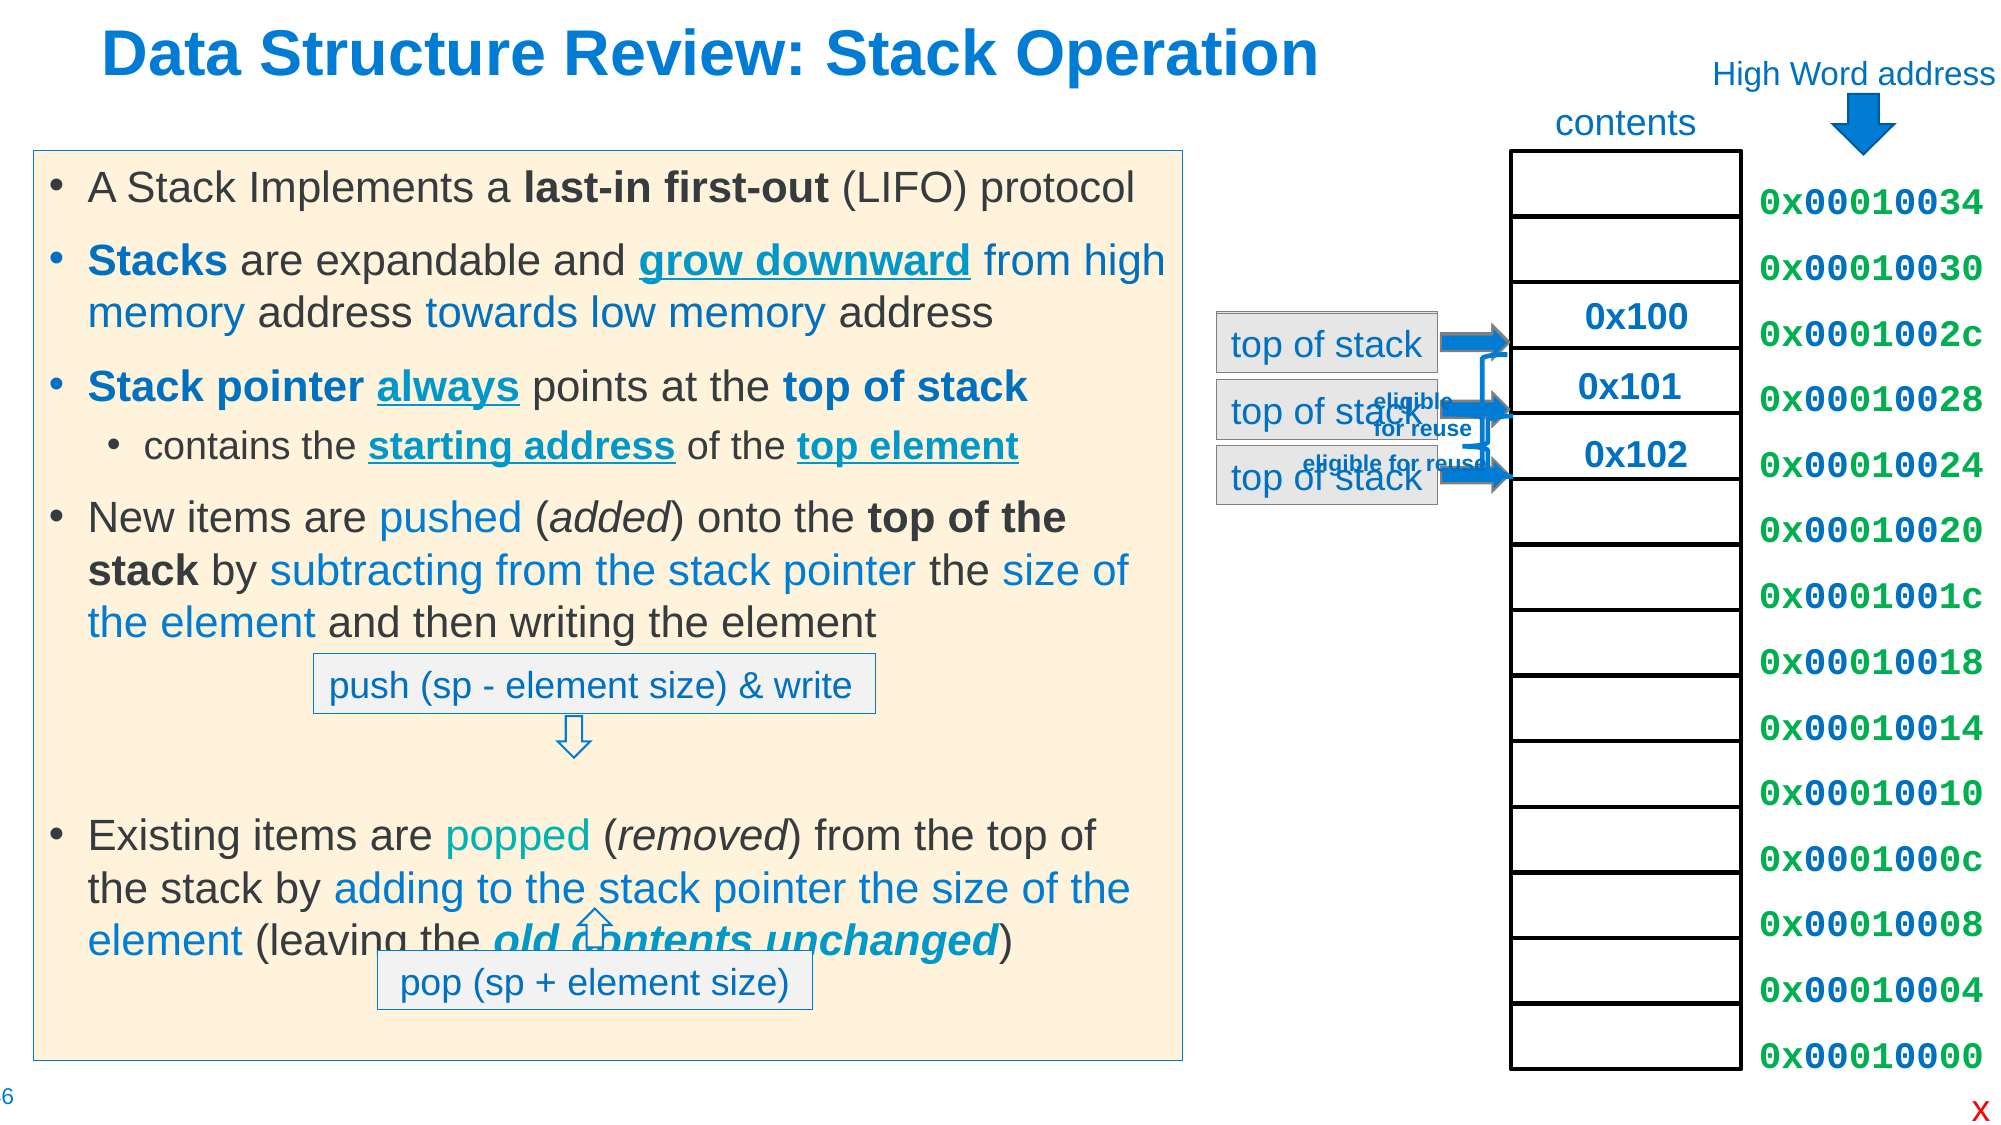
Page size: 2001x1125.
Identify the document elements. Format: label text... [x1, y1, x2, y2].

text_box 0x00010014 [1744, 695, 1999, 755]
text_box [1511, 347, 1742, 414]
text_box 0x00010024 [1744, 432, 1999, 493]
text_box x [1956, 1076, 2000, 1125]
text_box [1511, 283, 1742, 347]
text_box [1511, 150, 1742, 217]
text_box 0x00010000 [1744, 1023, 1999, 1084]
text_box [1830, 92, 1897, 156]
text_box 0x101 [1563, 355, 1697, 415]
text_box [1511, 610, 1742, 676]
text_box 0x00010028 [1744, 366, 1999, 427]
title Data Structure Review: Stack Operation [86, 9, 1812, 97]
text_box [1511, 873, 1742, 937]
text_box [1511, 937, 1742, 1004]
text_box 0x00010030 [1744, 235, 1999, 296]
text_box [1511, 1004, 1742, 1070]
text_box 0x0001001c [1744, 563, 1999, 624]
text_box 0x0001000c [1744, 826, 1999, 887]
text_box 0x0001002c [1744, 301, 1999, 361]
text_box 0x00010004 [1744, 957, 1999, 1018]
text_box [313, 654, 876, 758]
text_box [1511, 807, 1742, 873]
text_box [1511, 741, 1742, 807]
text_box [1511, 544, 1742, 610]
text_box High Word address [1697, 44, 2000, 100]
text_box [1287, 416, 1533, 484]
list A Stack Implements a last-in first-out (LIFO) protocol Stacks are expandable and grow downward from high memory address towards low memory address Stack pointer always points at the top of stack contains the starting address of the top element New items are pushed (added) onto the top of the stack by subtracting from the stack pointer the size of the element and then writing the element Existing items are popped (removed) from the top of the stack by adding to the stack pointer the size of the element (leaving the old contents unchanged) [33, 150, 1183, 1061]
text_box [1214, 313, 1509, 374]
text_box contents [1540, 90, 1712, 151]
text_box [1359, 354, 1508, 416]
text_box 0x102 [1569, 423, 1703, 483]
text_box 0x00010008 [1744, 892, 1999, 952]
text_box [1514, 414, 1742, 479]
text_box 0x00010020 [1744, 498, 1999, 558]
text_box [377, 908, 813, 1011]
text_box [1215, 445, 1509, 506]
text_box [1511, 676, 1742, 741]
text_box 0x00010034 [1744, 169, 1999, 230]
text_box 0x100 [1569, 284, 1704, 345]
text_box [1215, 379, 1359, 441]
text_box [1511, 479, 1742, 544]
text_box 0x00010010 [1744, 760, 1999, 821]
text_box 0x00010018 [1744, 629, 1999, 690]
text_box [1511, 217, 1742, 283]
